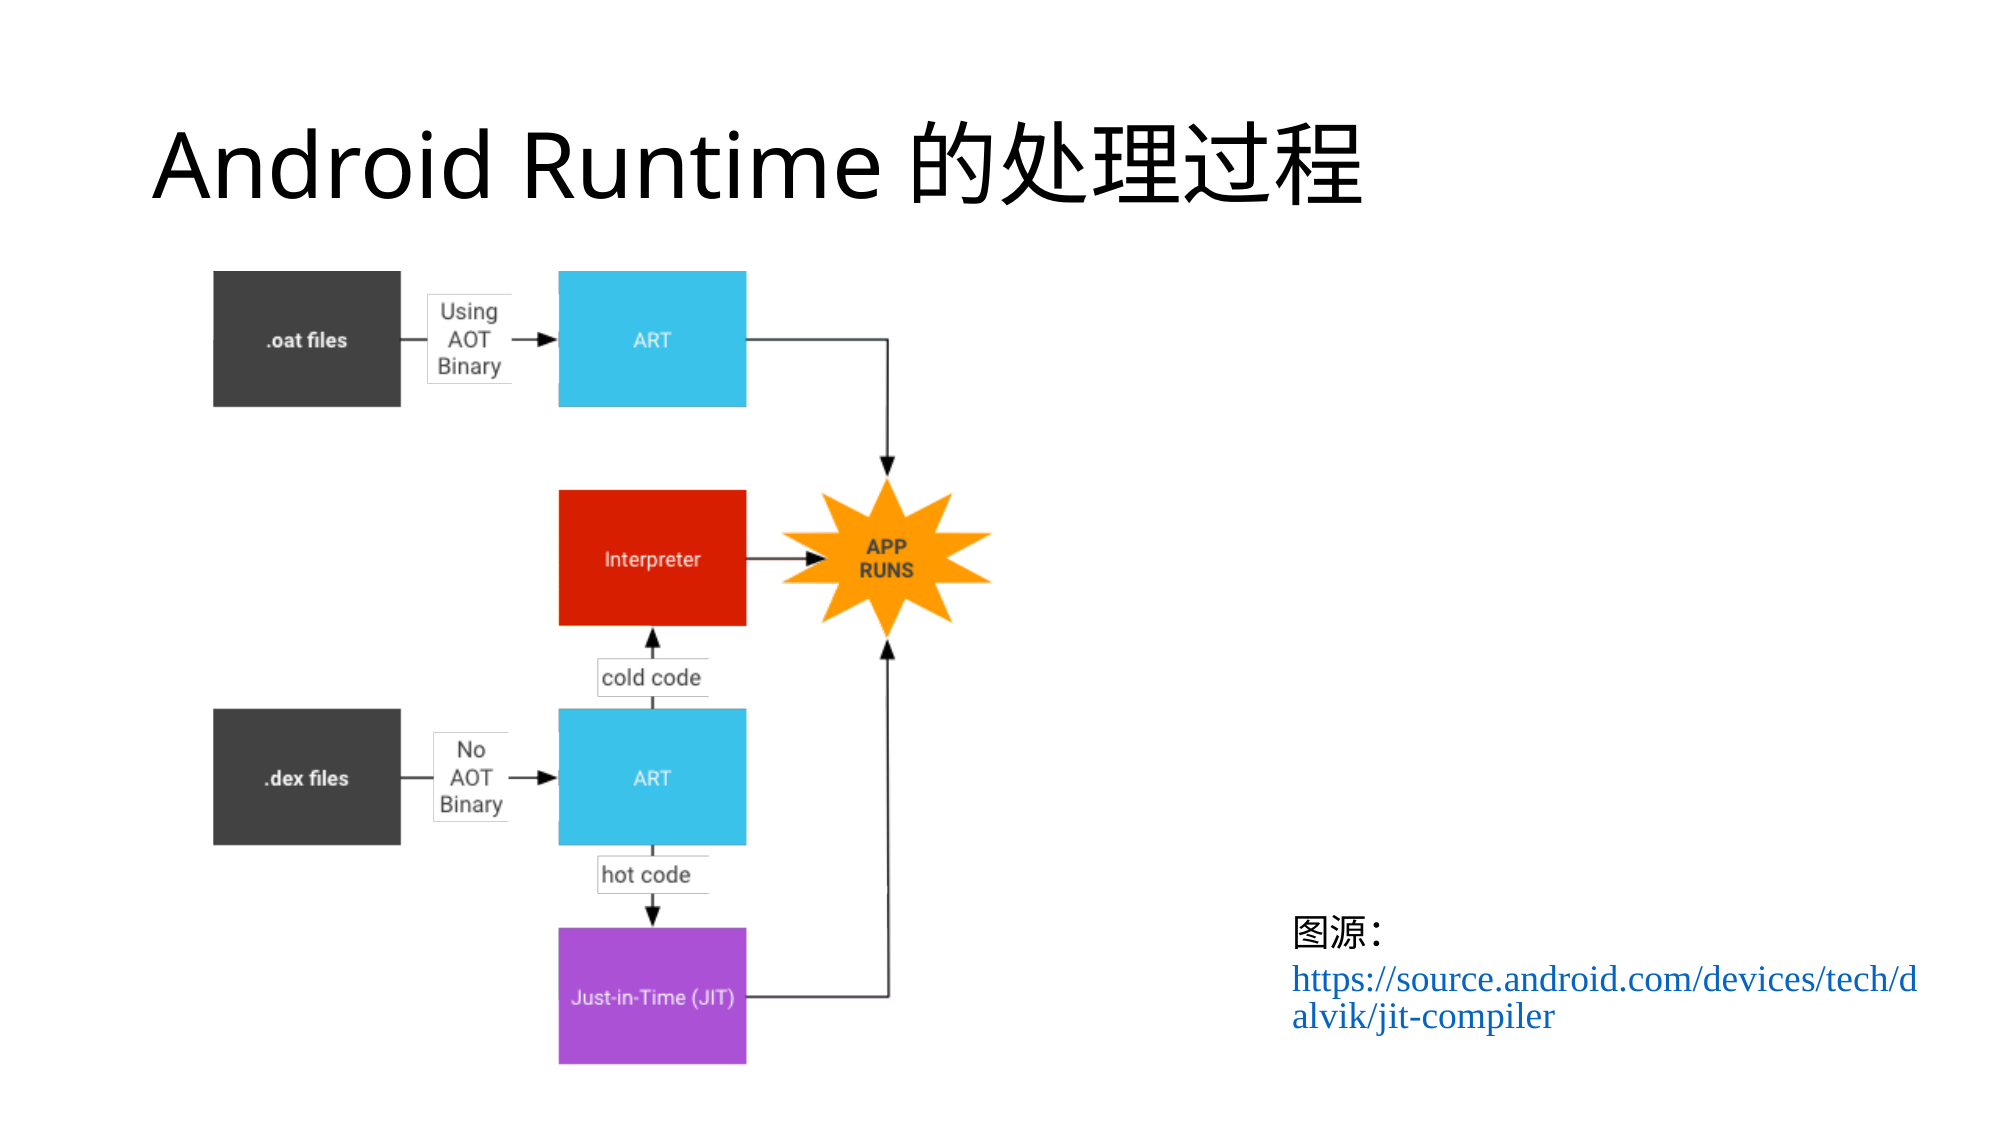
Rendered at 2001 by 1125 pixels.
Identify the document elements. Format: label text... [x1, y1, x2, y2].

text_box 图源：https://source.android.com/devices/tech/dalvik/jit-compiler [1277, 901, 1946, 1007]
title Android Runtime的处理过程 [137, 59, 1863, 278]
picture [212, 271, 1000, 1066]
